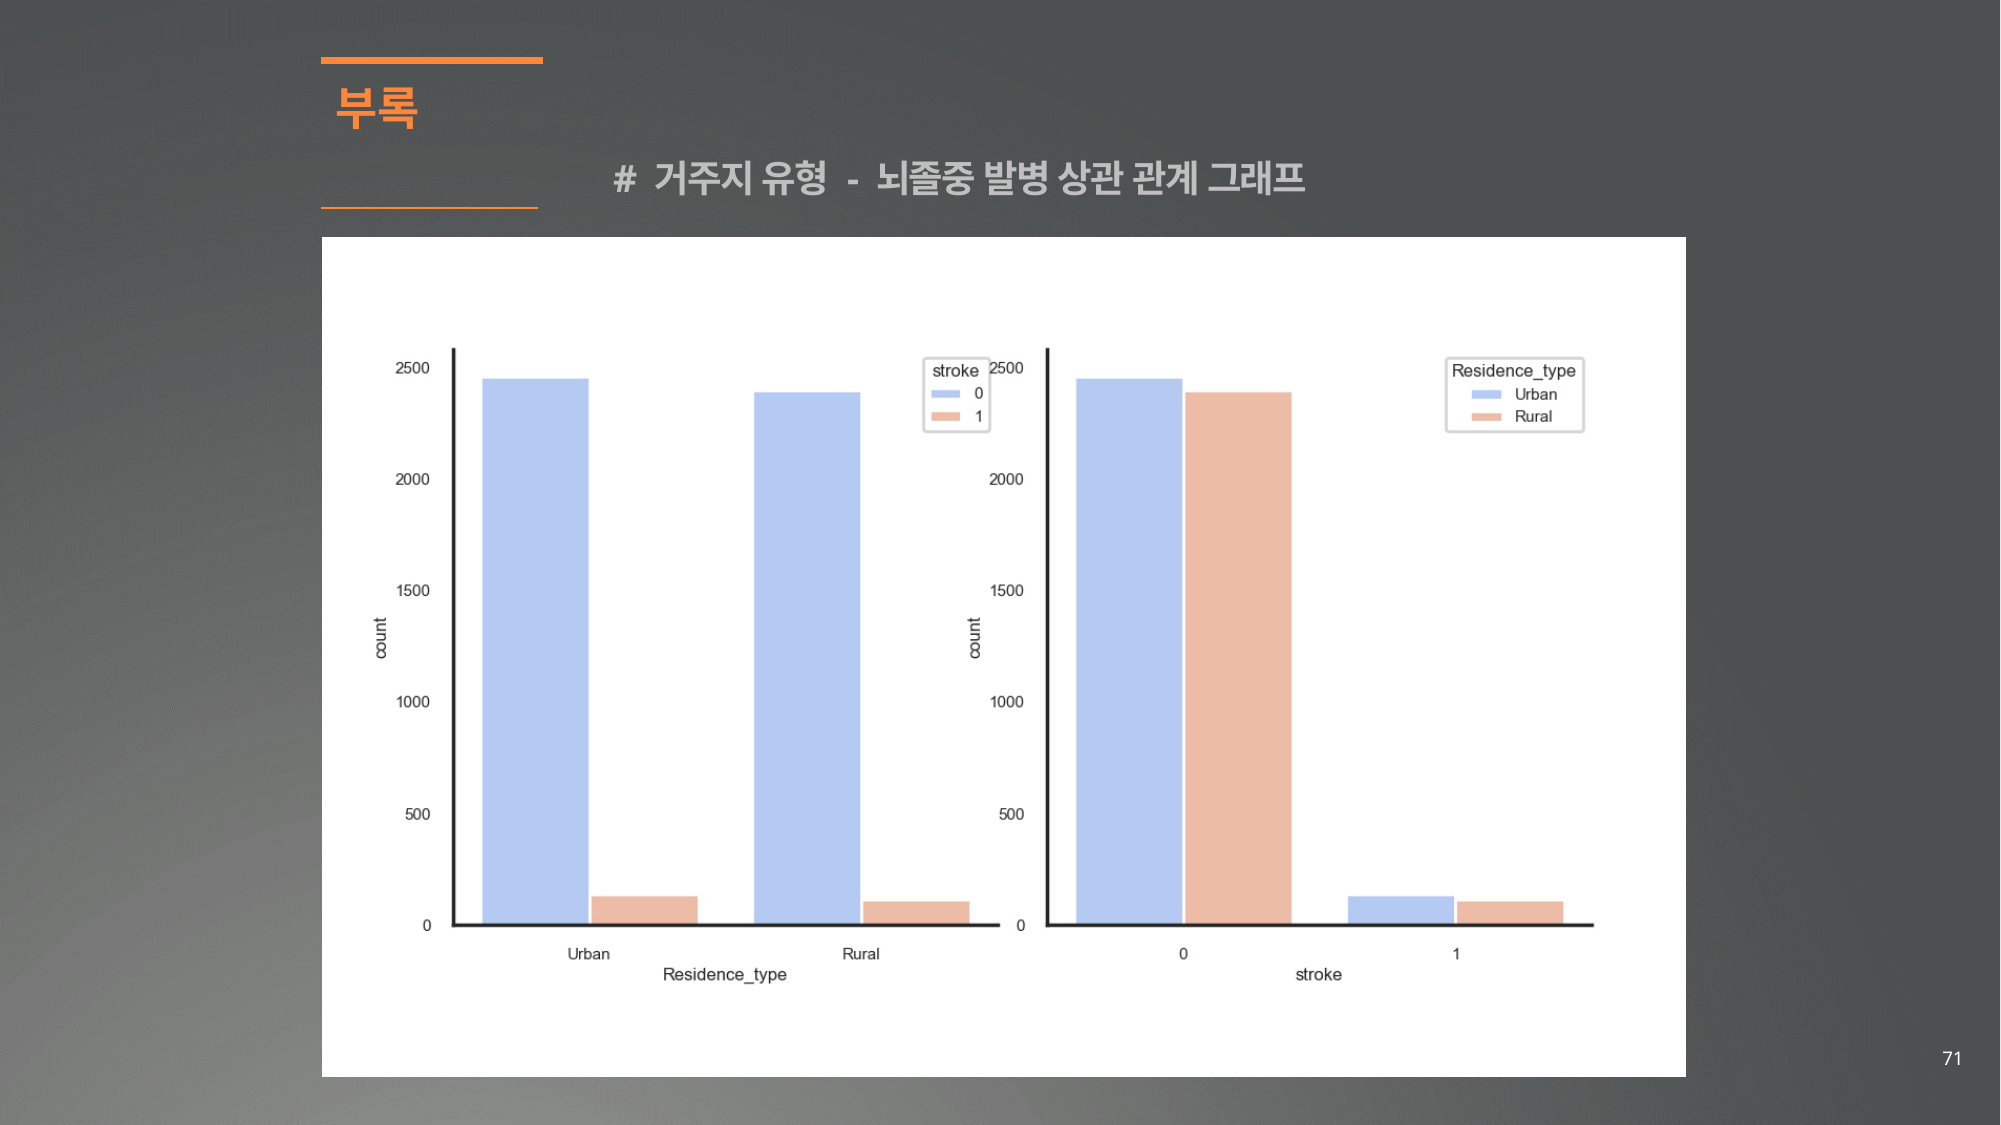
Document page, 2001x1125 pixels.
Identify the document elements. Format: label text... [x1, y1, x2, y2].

text_box # 거주지 유형 - 뇌졸중 발병 상관 관계 그래프 [598, 147, 1609, 208]
text_box 부록 [320, 72, 611, 143]
picture [0, 0, 2001, 1125]
